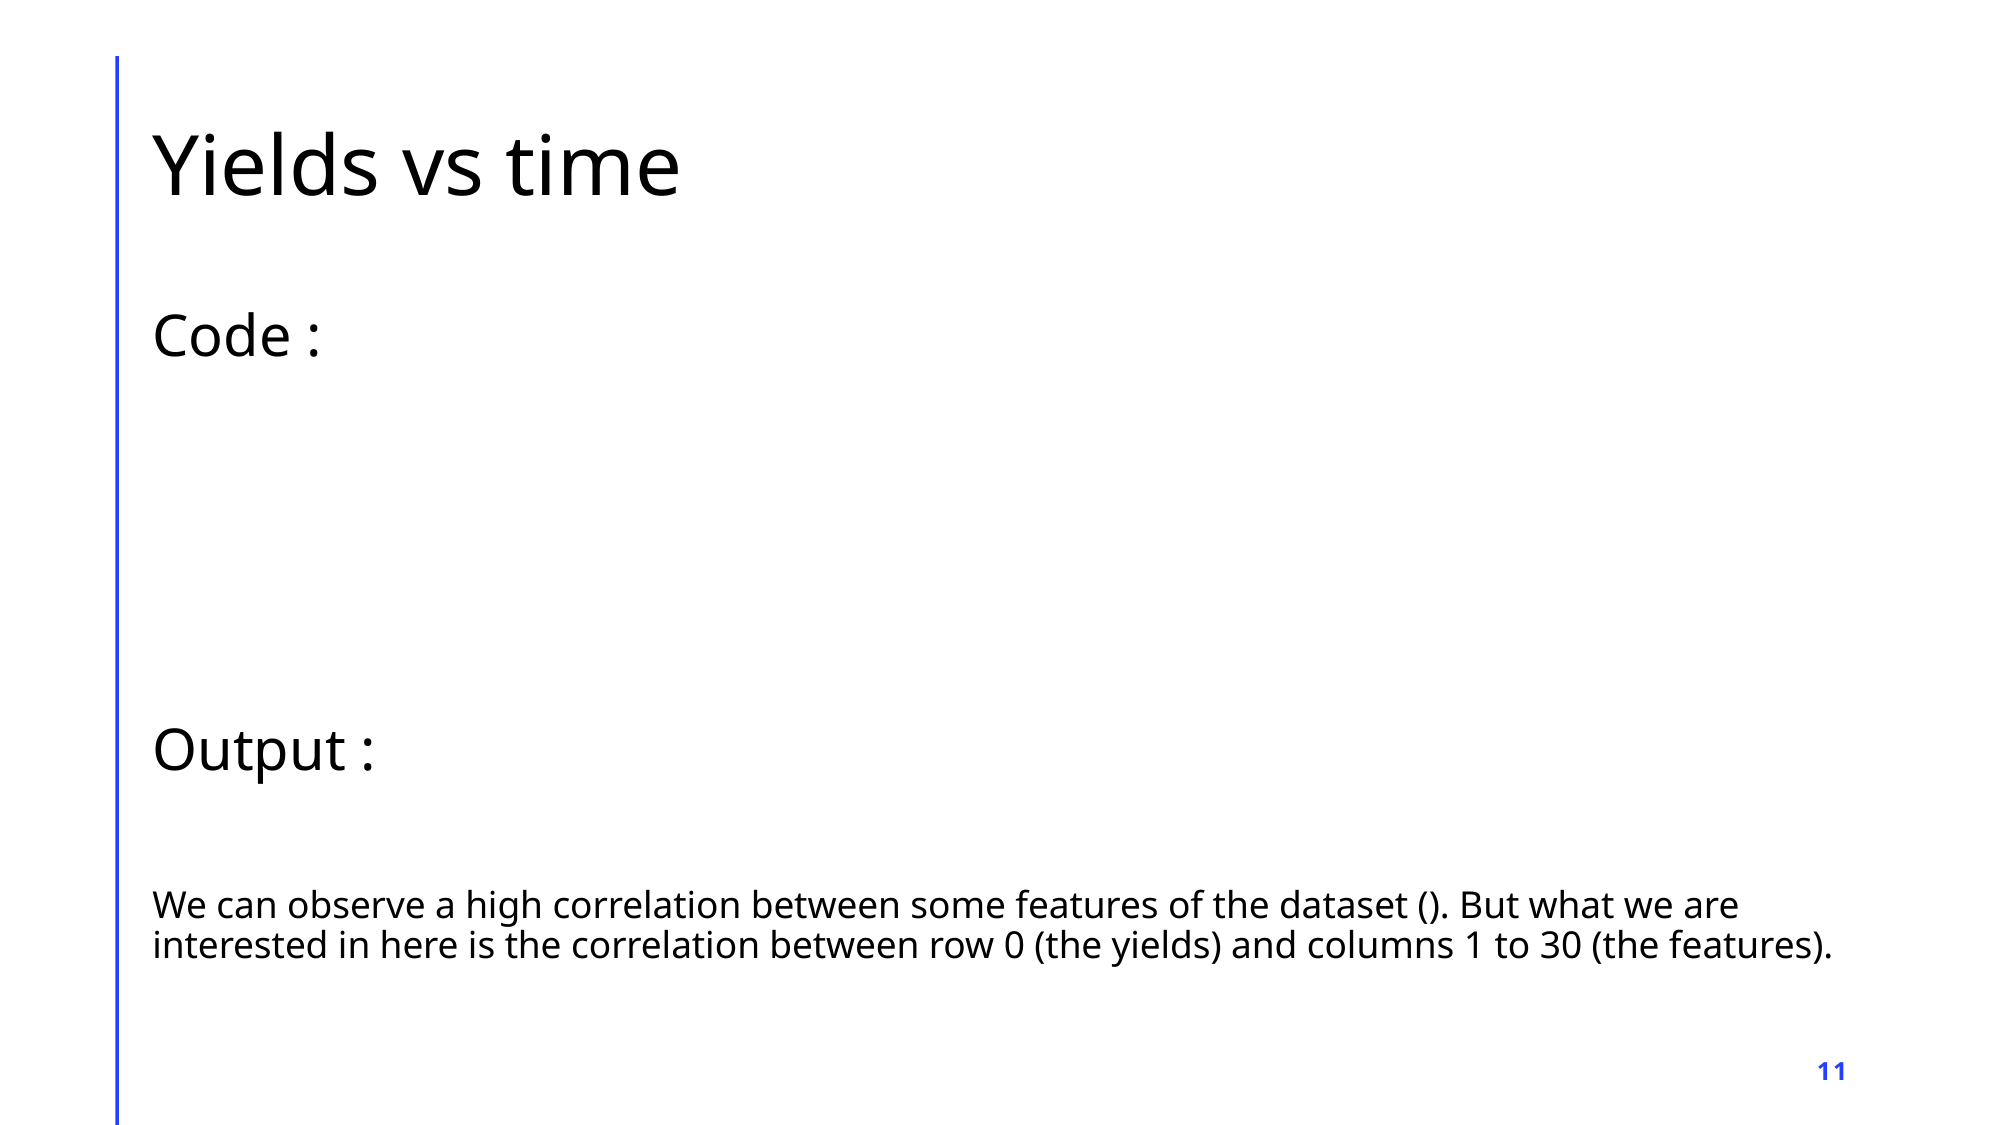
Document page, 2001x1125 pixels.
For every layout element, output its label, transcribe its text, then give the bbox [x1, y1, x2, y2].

slide_number 11 [1412, 1042, 1863, 1103]
list Code : Output : We can observe a high correlation between some features of the dataset (). But what we are interested in here is the correlation between row 0 (the yields) and columns 1 to 30 (the features). [137, 299, 1863, 1014]
title Yields vs time [137, 59, 1863, 278]
